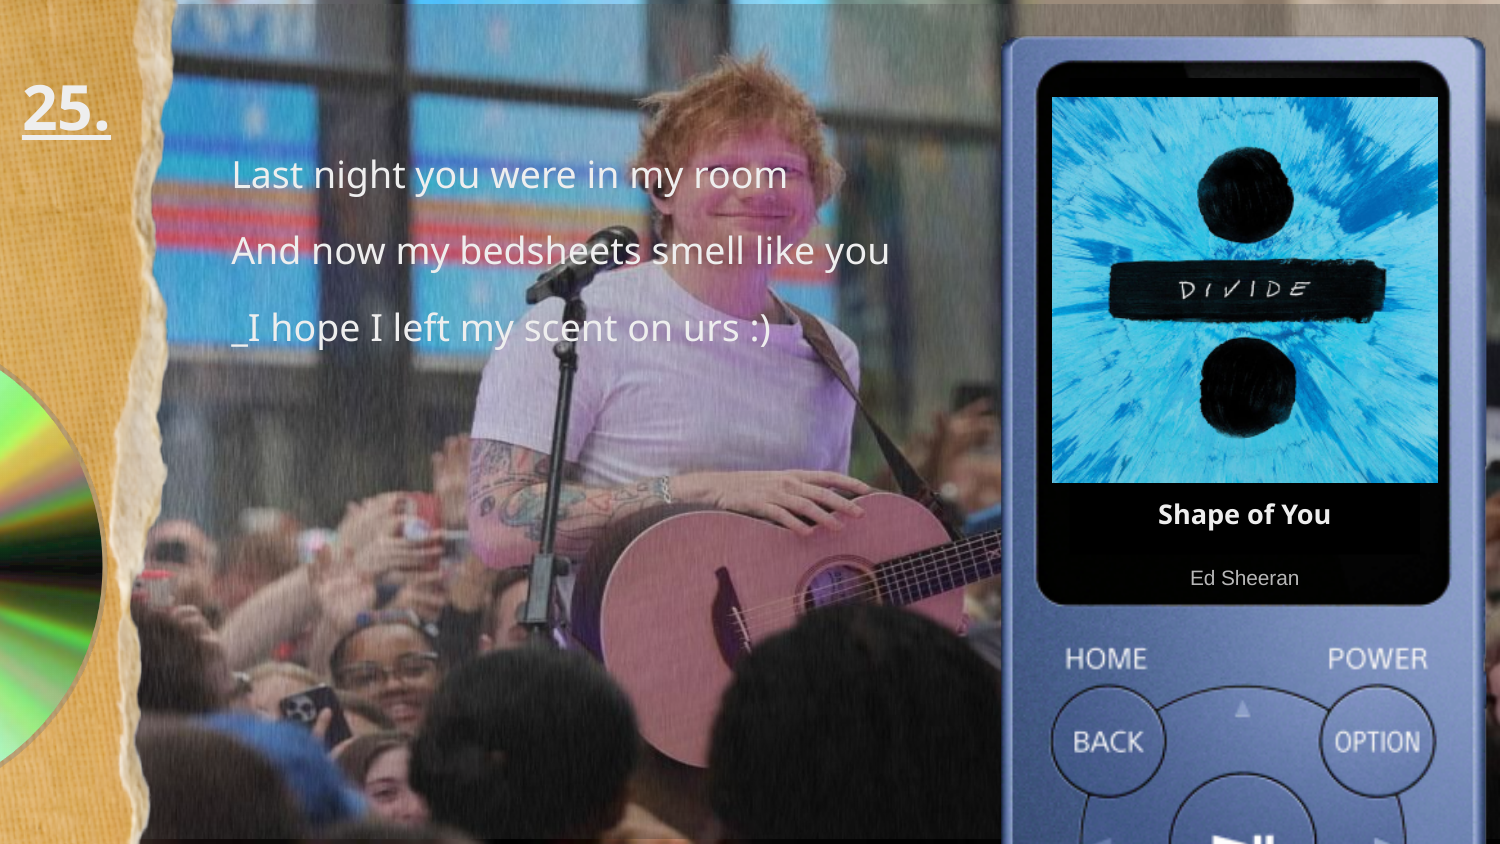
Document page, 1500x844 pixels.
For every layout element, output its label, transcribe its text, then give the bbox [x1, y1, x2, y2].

subtitle Last night you were in my room And now my bedsheets smell like you _I hope I left my scent on urs :) [216, 129, 931, 715]
subtitle Ed Sheeran [1069, 545, 1420, 587]
title 25. [7, 52, 168, 201]
title Shape of You [1046, 482, 1444, 555]
picture [0, 0, 1500, 844]
